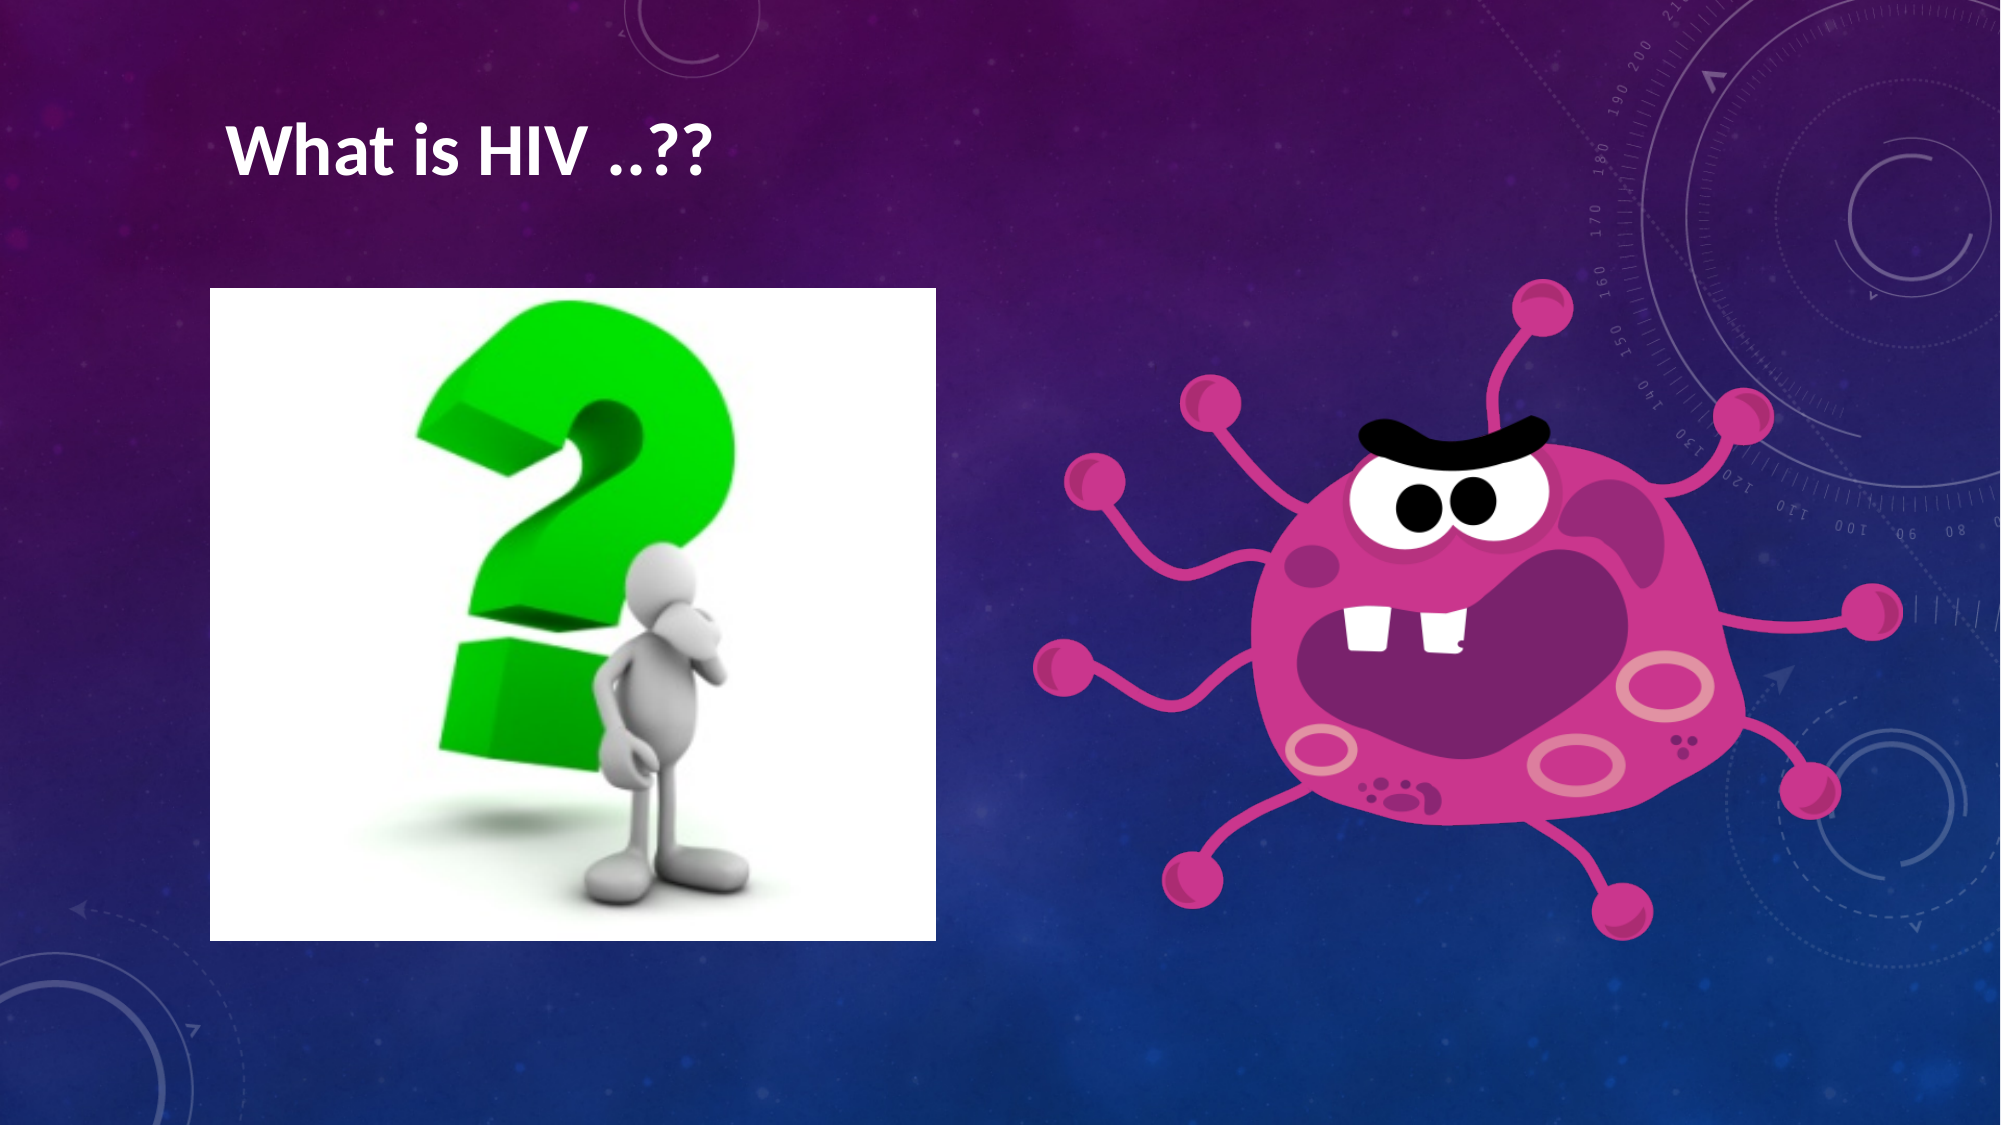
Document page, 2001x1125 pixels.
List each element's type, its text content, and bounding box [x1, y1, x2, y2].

title [112, 99, 1775, 339]
subtitle What is HIV ..?? [210, 48, 1758, 243]
picture [0, 0, 2001, 1125]
